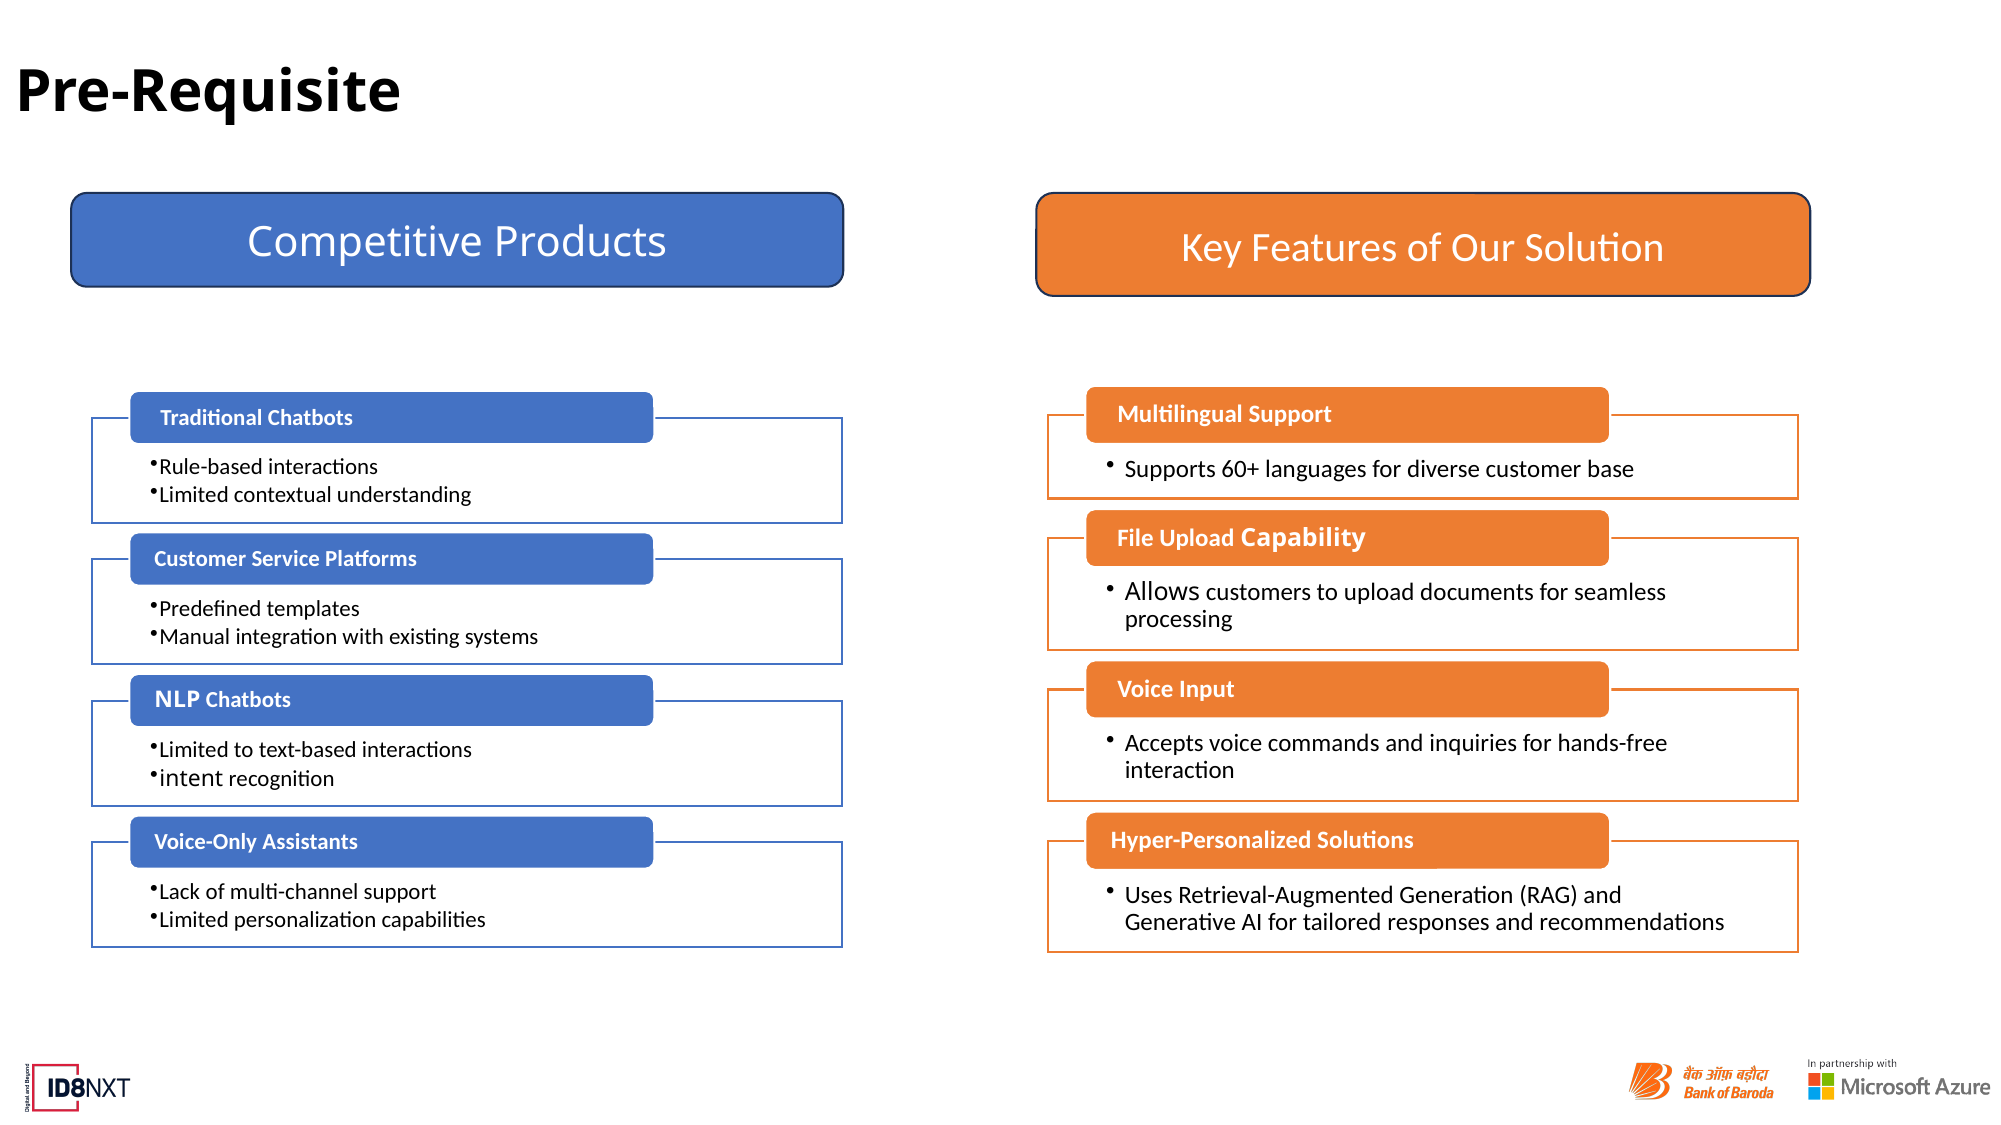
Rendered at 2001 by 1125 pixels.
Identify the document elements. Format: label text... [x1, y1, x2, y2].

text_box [1047, 369, 1798, 970]
title Pre-Requisite [0, 37, 1440, 133]
picture [1628, 1041, 1776, 1125]
picture [17, 1052, 138, 1123]
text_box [91, 369, 842, 970]
text_box Key Features of Our Solution [1035, 191, 1812, 297]
text_box Competitive Products [70, 191, 845, 288]
picture [1806, 1057, 1992, 1102]
